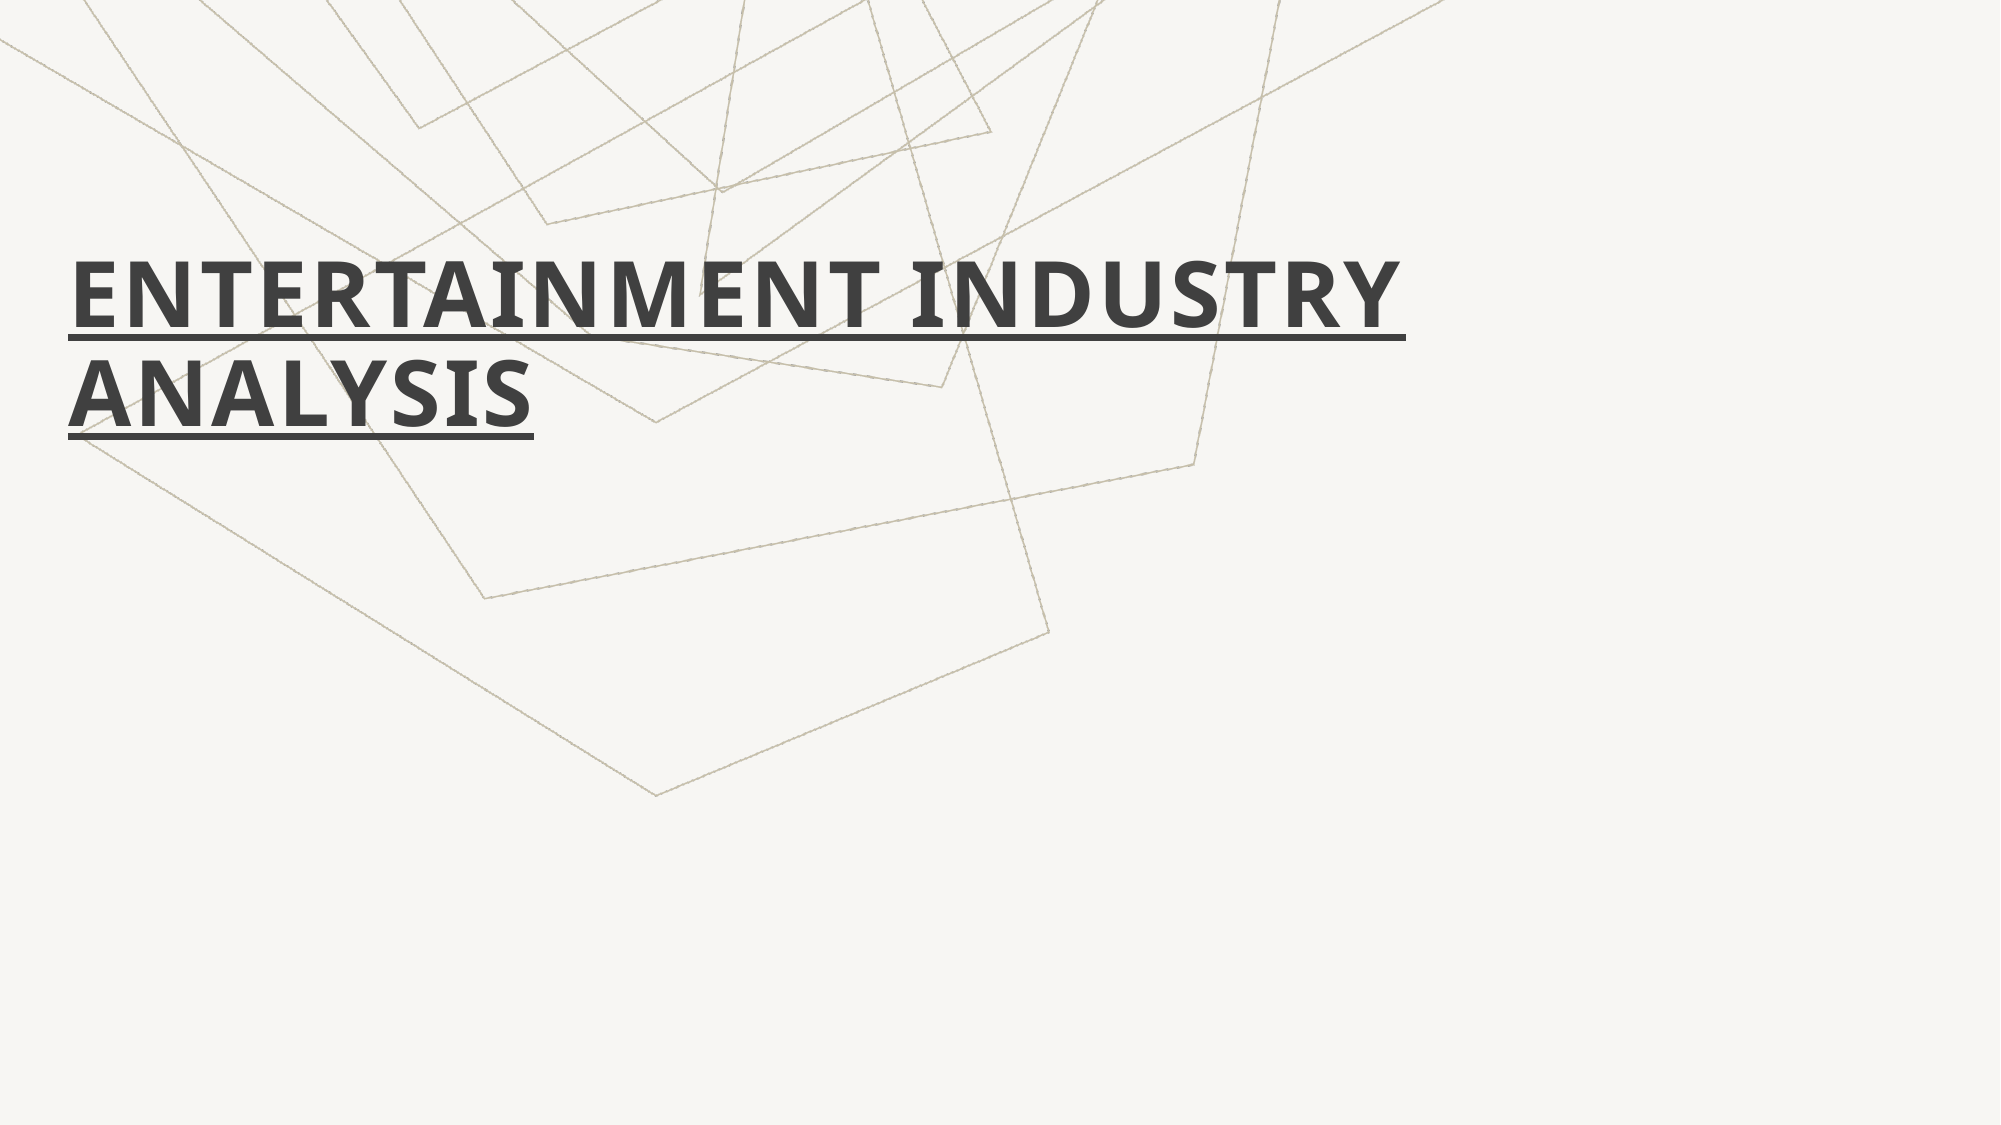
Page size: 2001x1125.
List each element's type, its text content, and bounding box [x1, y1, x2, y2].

picture [0, 0, 1557, 830]
title Entertainment Industry Analysis [53, 269, 1857, 454]
